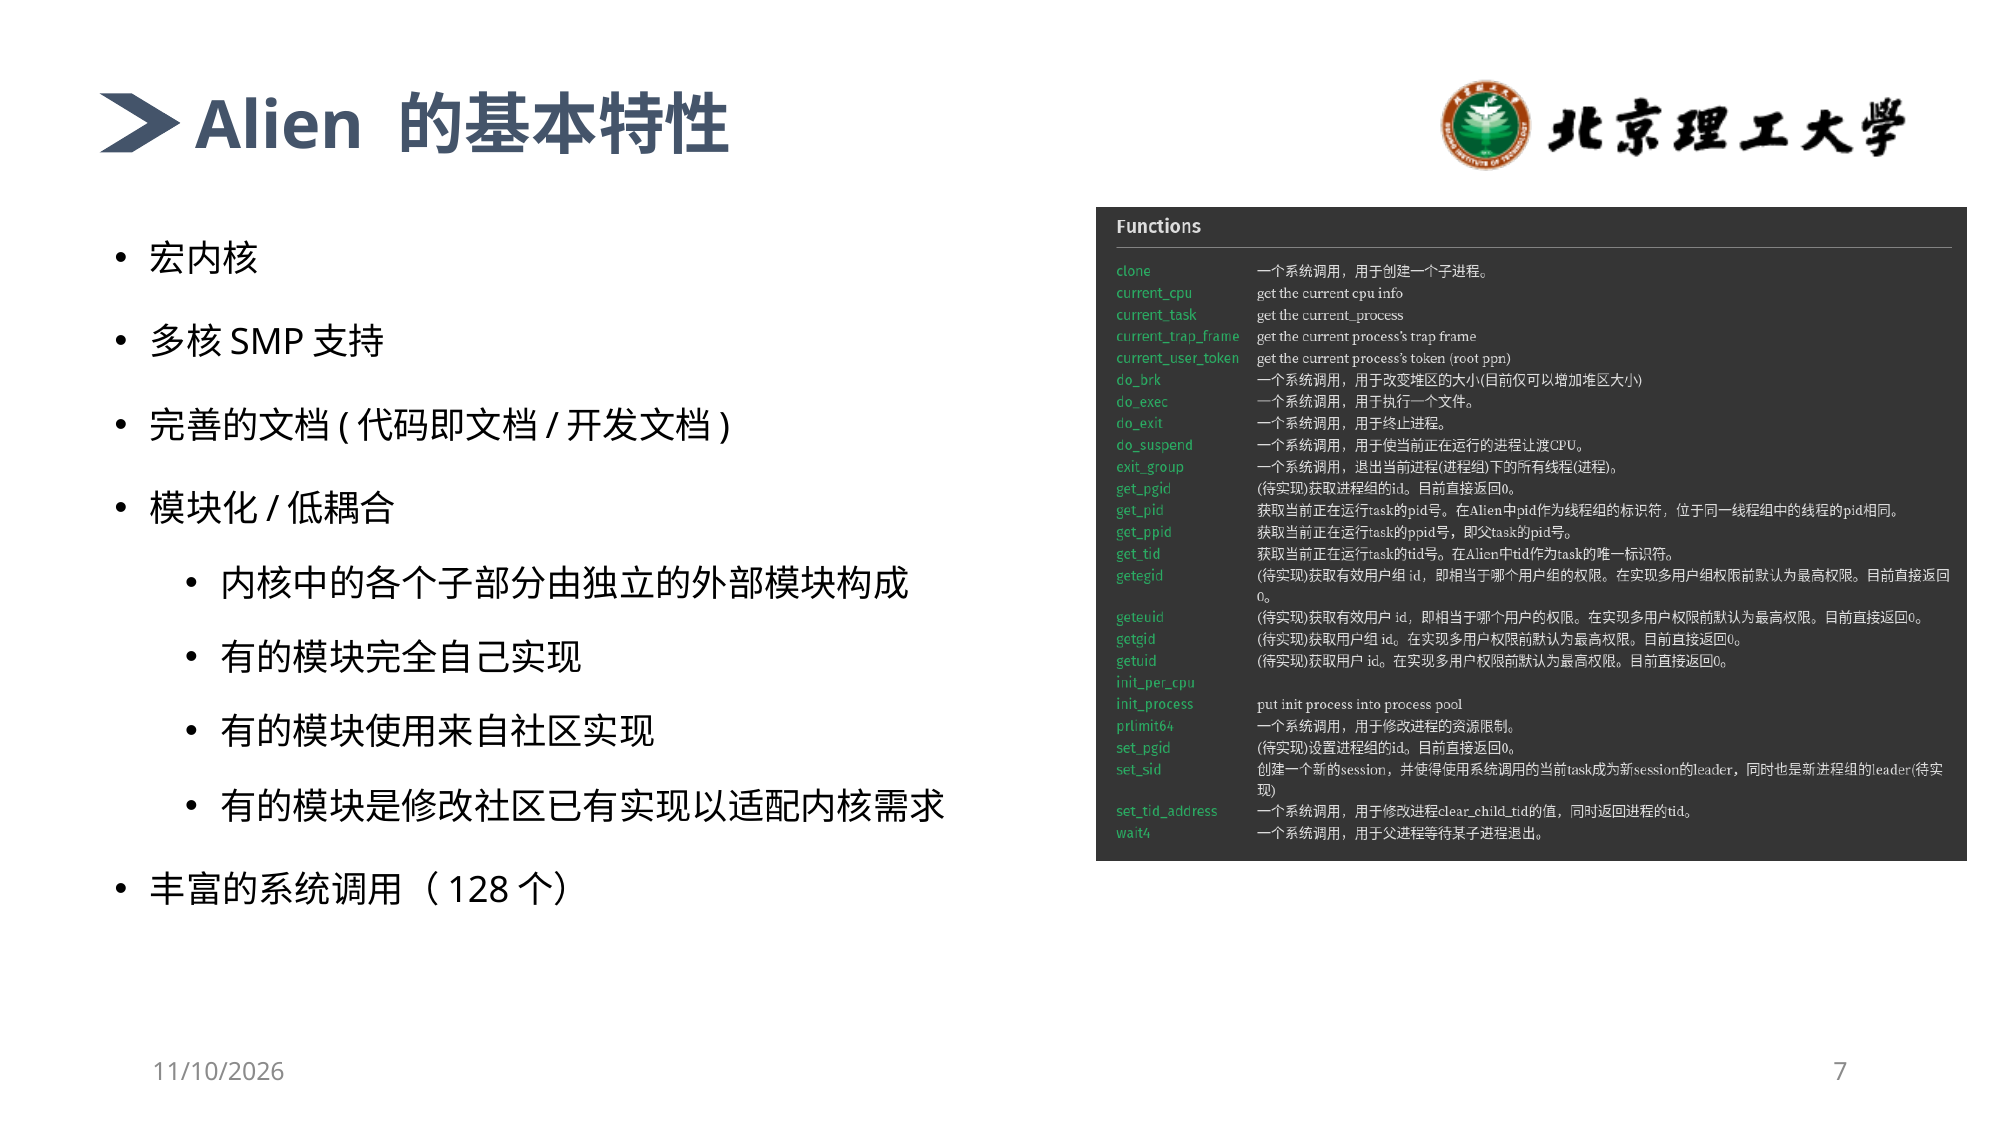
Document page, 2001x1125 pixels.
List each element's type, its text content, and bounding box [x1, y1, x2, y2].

picture [1412, 74, 1913, 174]
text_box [99, 74, 789, 171]
picture [1096, 207, 1967, 861]
list 宏内核 多核SMP支持 完善的文档(代码即文档/开发文档) 模块化/低耦合 内核中的各个子部分由独立的外部模块构成 有的模块完全自己实现 有的模块使用来自社区实现 有的模块是修改社区已有实现以适配内核需求 丰富的系统调用（128个） [99, 205, 1185, 920]
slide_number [137, 1042, 588, 1103]
slide_number 7 [1412, 1042, 1863, 1103]
